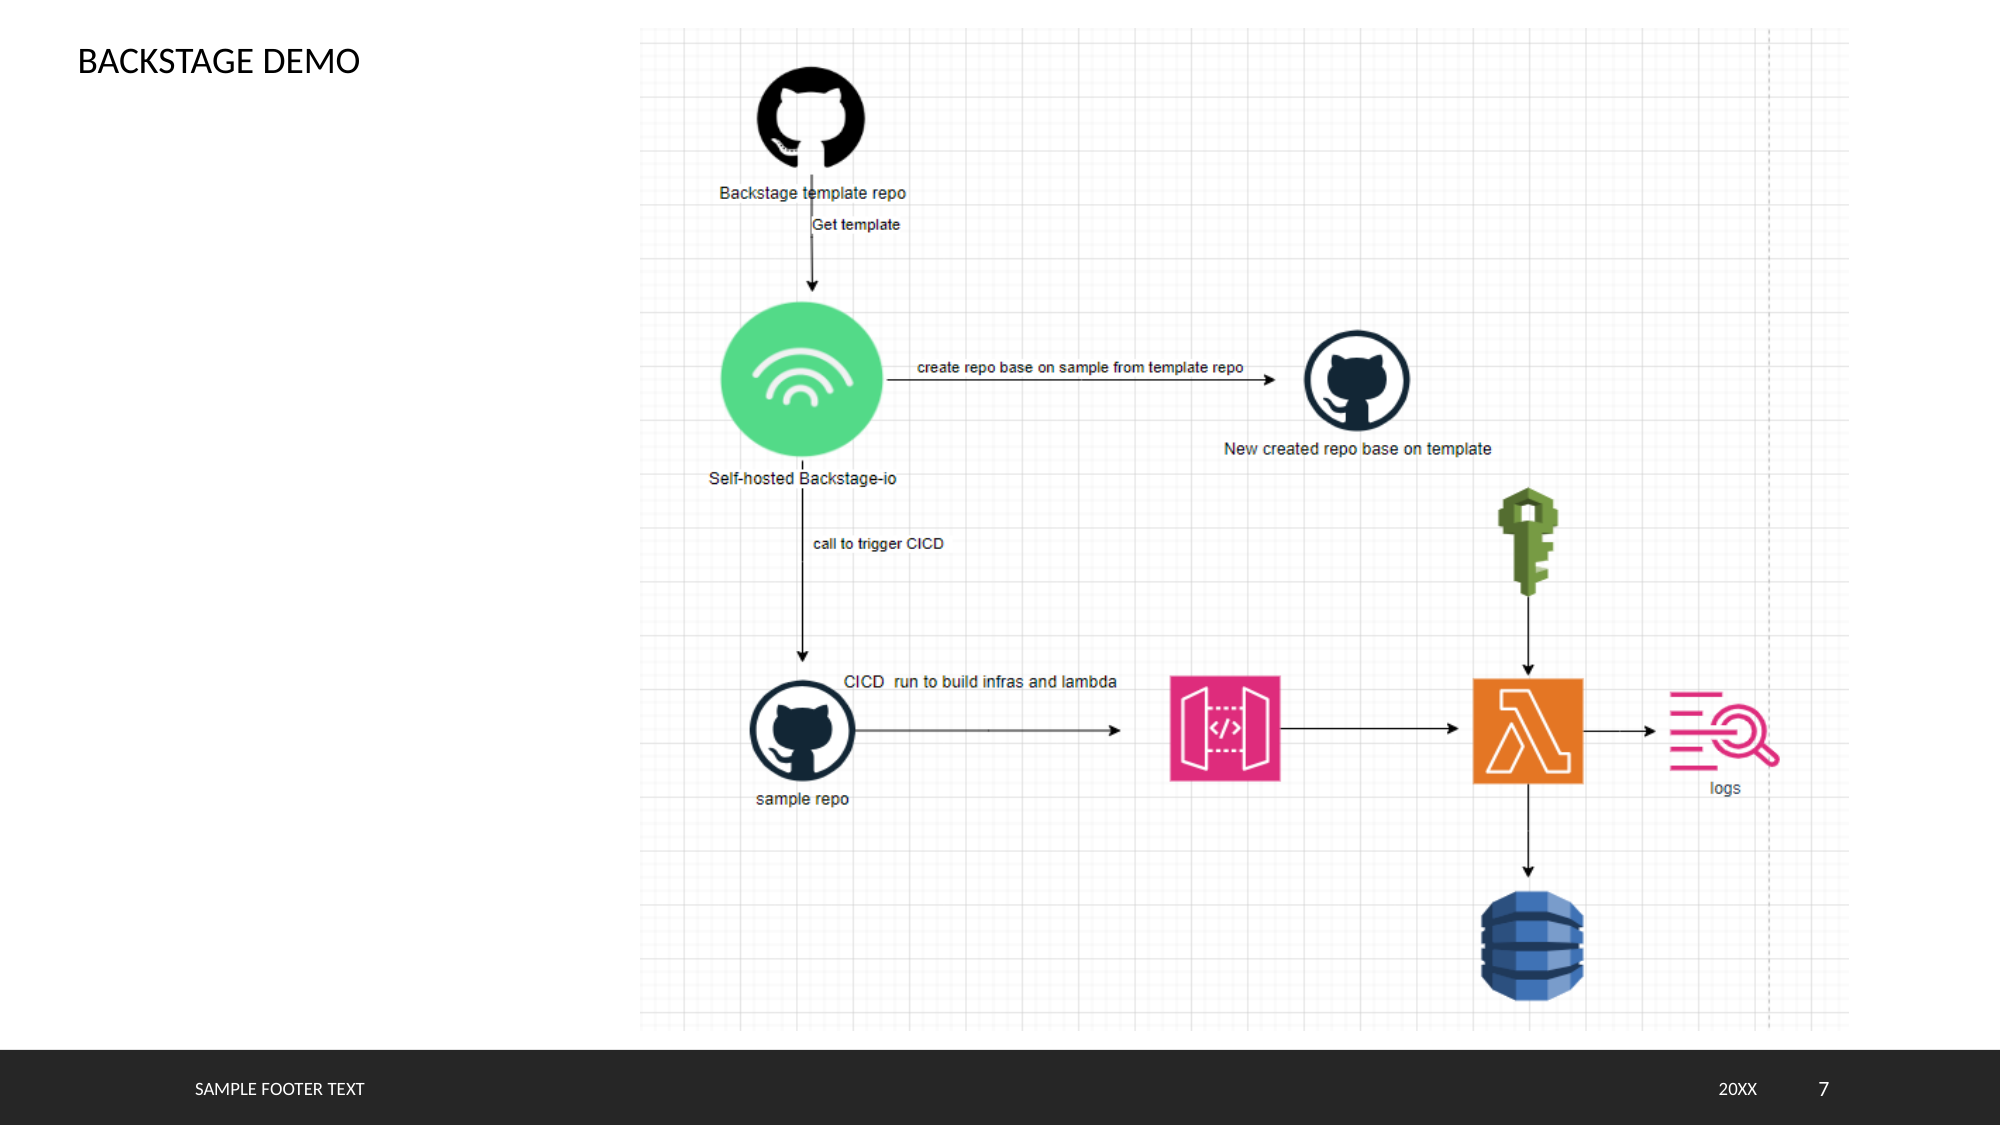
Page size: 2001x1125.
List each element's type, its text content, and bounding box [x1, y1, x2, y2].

footer Sample Footer Text [180, 1057, 1299, 1118]
text_box BACKSTAGE DEMO [63, 28, 639, 88]
picture [640, 27, 1849, 1031]
slide_number 7 [1803, 1057, 1932, 1118]
slide_number 20XX [1348, 1057, 1773, 1118]
